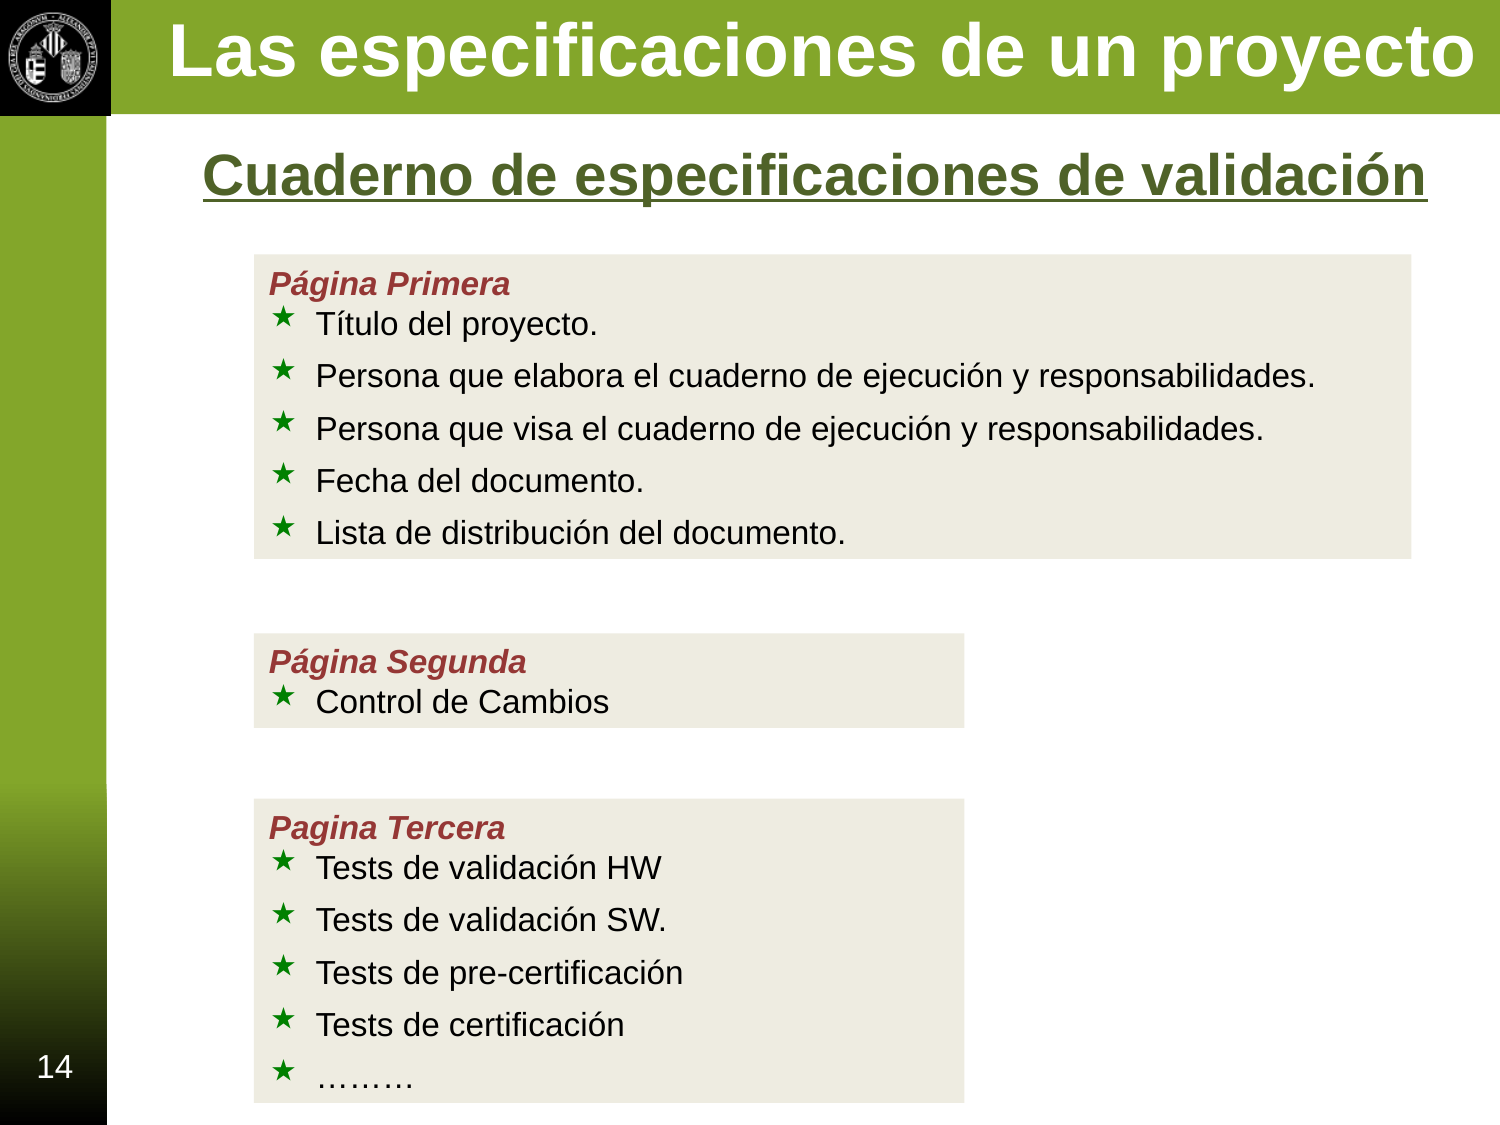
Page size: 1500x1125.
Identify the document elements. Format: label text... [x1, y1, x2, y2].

text_box Las especificaciones de un proyecto [154, 0, 1493, 100]
slide_number 14 [2, 1035, 89, 1095]
text_box [112, 0, 1500, 116]
text_box Página Primera Título del proyecto. Persona que elabora el cuaderno de ejecución y responsabilidades. Persona que visa el cuaderno de ejecución y responsabilidades. Fecha del documento. Lista de distribución del documento. [254, 254, 1412, 559]
text_box [0, 124, 109, 1125]
text_box Cuaderno de especificaciones de validación [188, 129, 1444, 215]
text_box Página Segunda Control de Cambios [253, 633, 965, 728]
picture [0, 0, 112, 117]
text_box Pagina Tercera Tests de validación HW Tests de validación SW. Tests de pre-certificación Tests de certificación ……… [253, 798, 965, 1103]
